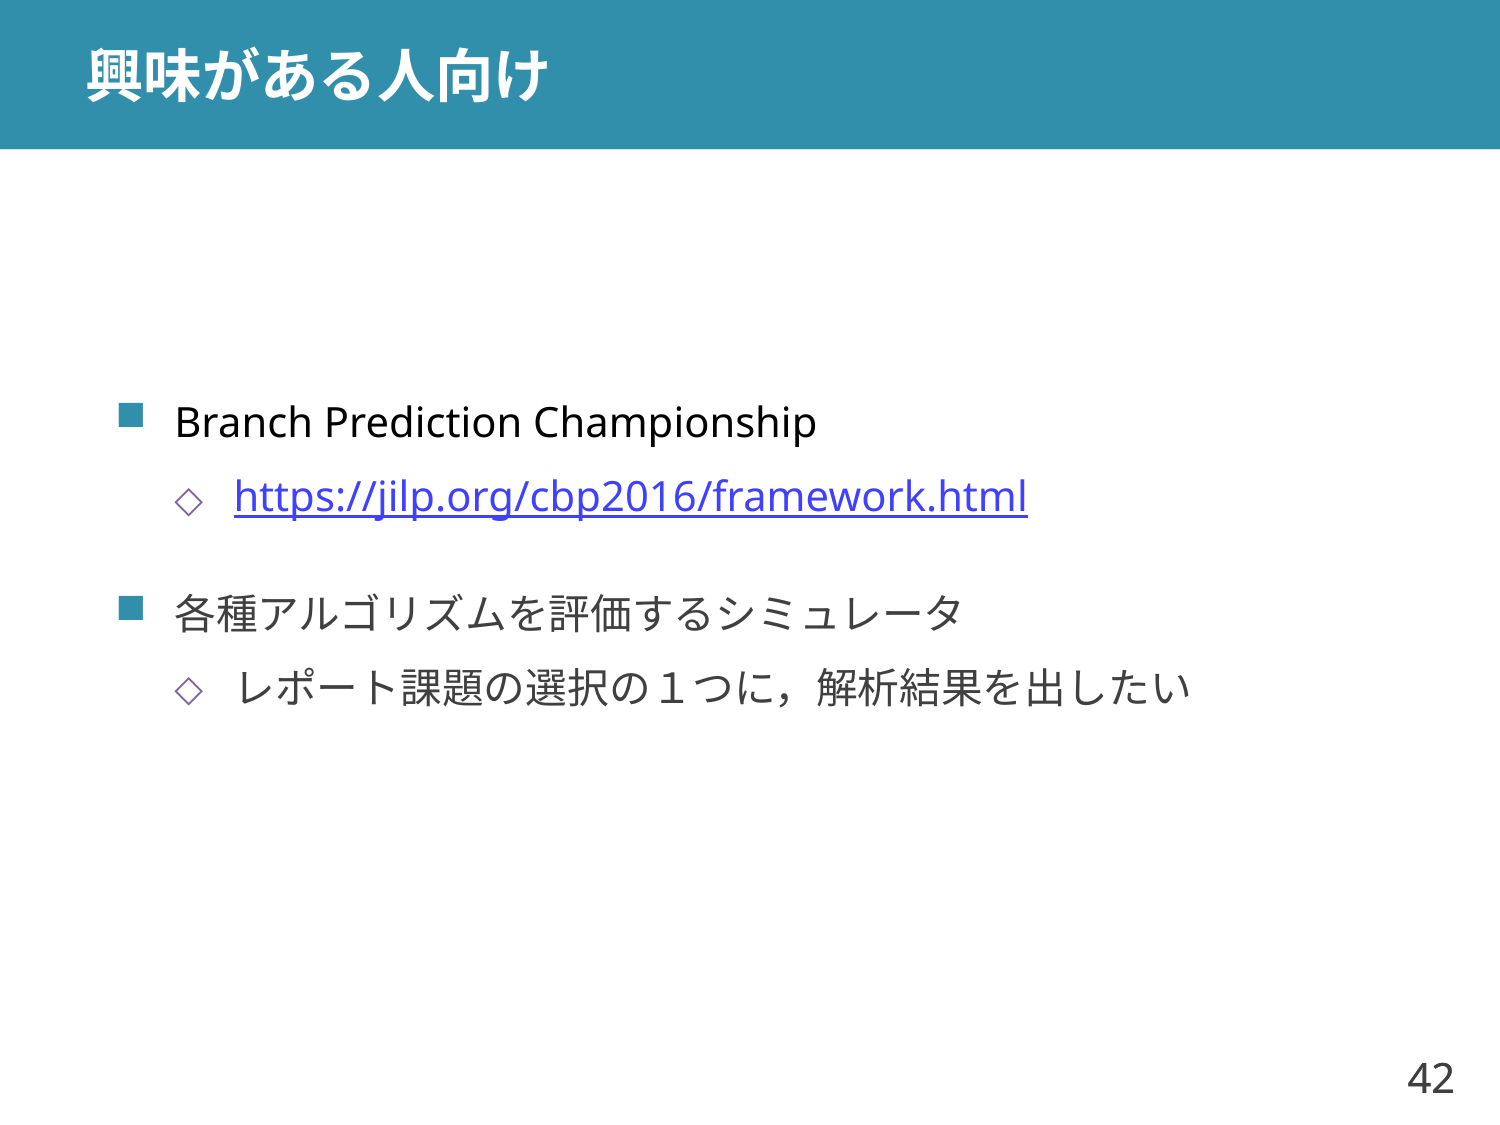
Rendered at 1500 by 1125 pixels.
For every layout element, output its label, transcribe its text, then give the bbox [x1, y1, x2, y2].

title 興味がある人向け [70, 0, 1500, 150]
list Branch Prediction Championship https://jilp.org/cbp2016/framework.html 各種アルゴリズムを評価するシミュレータ レポート課題の選択の１つに，解析結果を出したい [100, 178, 1459, 1036]
